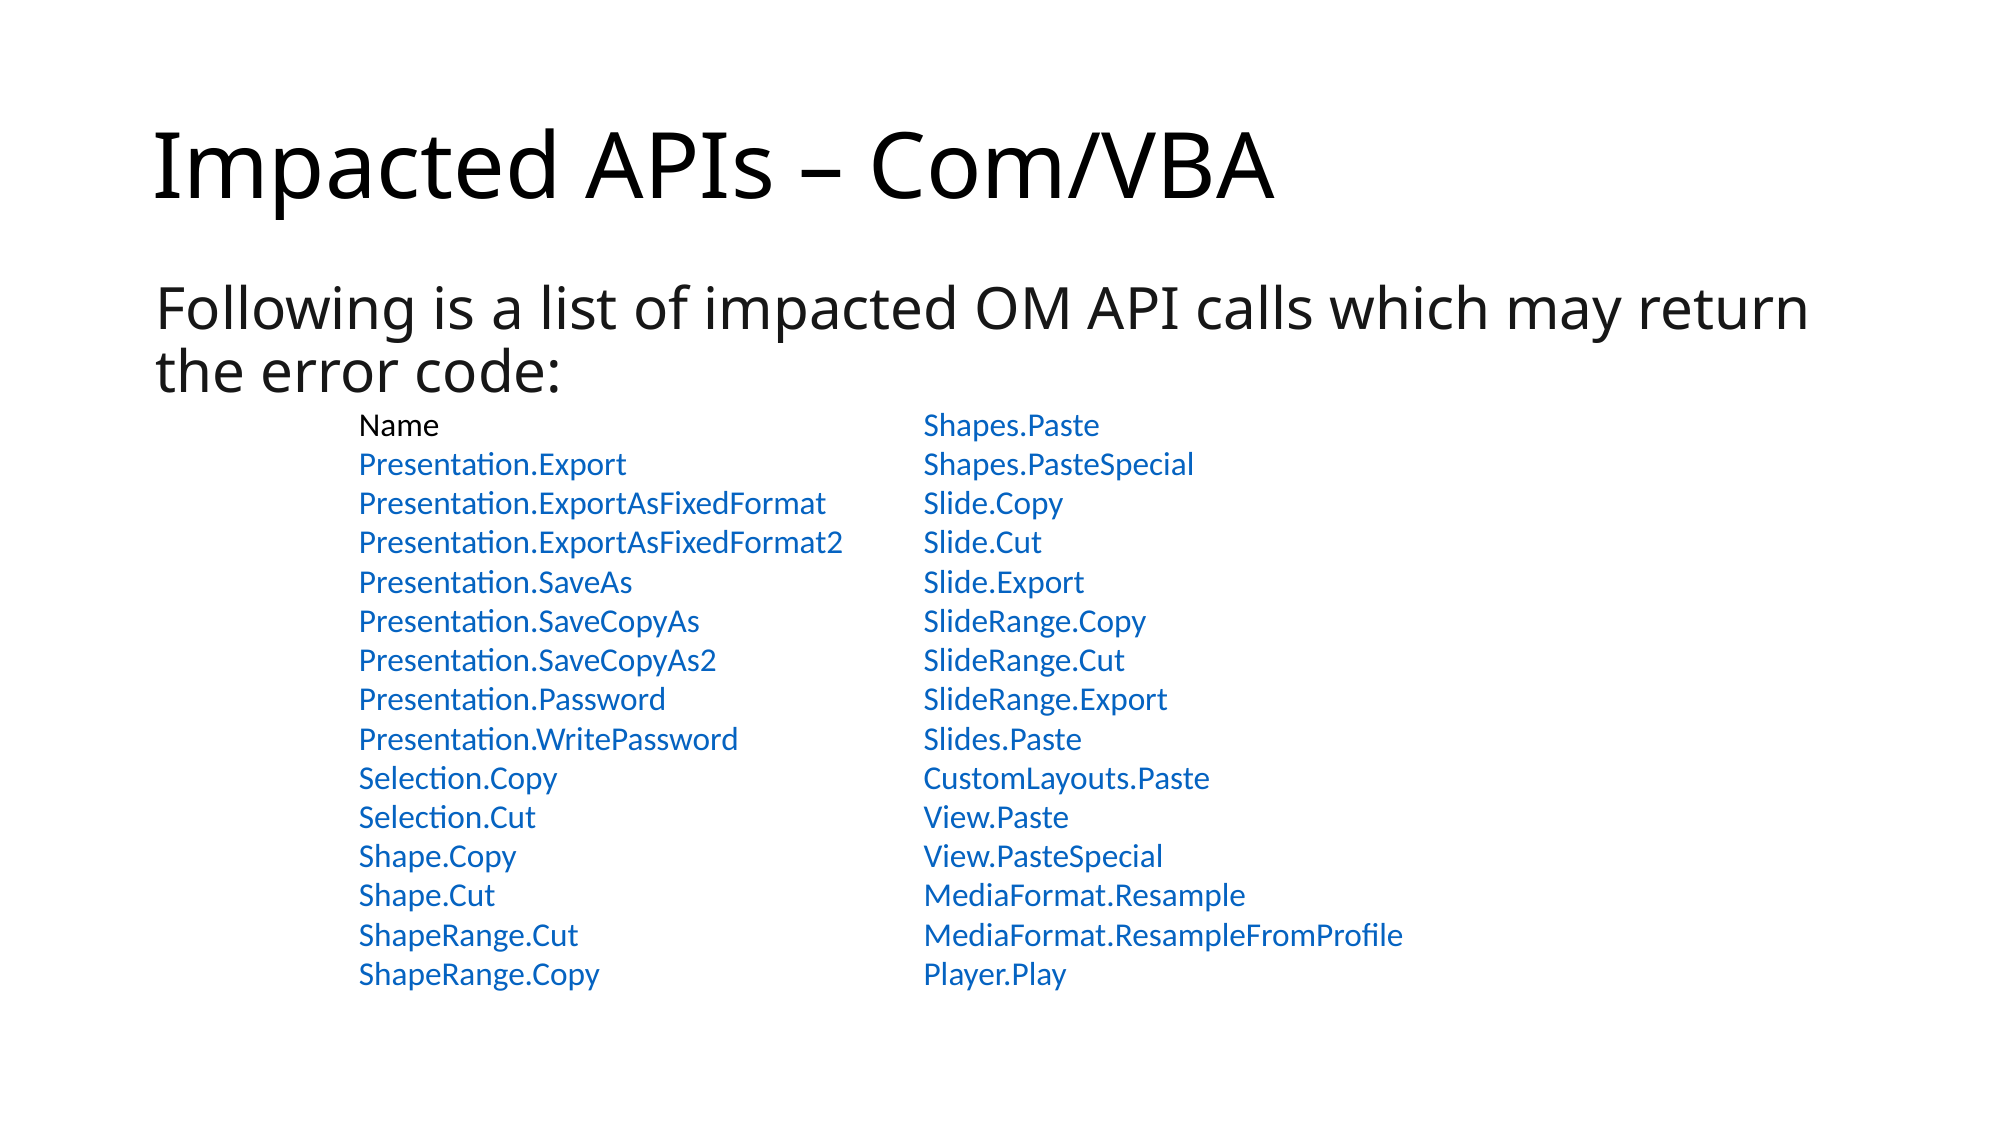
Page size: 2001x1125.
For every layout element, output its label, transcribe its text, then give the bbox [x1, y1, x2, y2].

list Following is a list of impacted OM API calls which may return the error code: [140, 272, 1866, 986]
table_cell Shapes.PasteSpecial [918, 448, 1533, 487]
table_cell ShapeRange.Copy [353, 957, 918, 996]
table_cell SlideRange.Copy [918, 604, 1533, 644]
table_cell MediaFormat.ResampleFromProfile [918, 918, 1533, 957]
table_cell SlideRange.Cut [918, 644, 1533, 683]
table_cell Presentation.ExportAsFixedFormat2 [353, 526, 918, 565]
table_cell SlideRange.Export [918, 683, 1533, 722]
table_cell Slide.Export [918, 565, 1533, 604]
table_cell Presentation.WritePassword [353, 722, 918, 761]
table_cell Presentation.SaveCopyAs [353, 604, 918, 644]
table_cell ShapeRange.Cut [353, 918, 918, 957]
table_cell Shape.Cut [353, 879, 918, 918]
table_cell MediaFormat.Resample [918, 879, 1533, 918]
table_cell Selection.Copy [353, 761, 918, 800]
table_header Shapes.Paste [918, 408, 1533, 448]
table_cell Selection.Cut [353, 800, 918, 840]
table_header Name [353, 408, 918, 448]
table_cell Shape.Copy [353, 840, 918, 879]
table_cell Slide.Cut [918, 526, 1533, 565]
table_cell View.Paste [918, 800, 1533, 840]
table_cell CustomLayouts.Paste [918, 761, 1533, 800]
table_cell Presentation.ExportAsFixedFormat [353, 487, 918, 526]
table_cell Presentation.SaveCopyAs2 [353, 644, 918, 683]
table_cell Slides.Paste [918, 722, 1533, 761]
table_cell View.PasteSpecial [918, 840, 1533, 879]
table_cell Presentation.SaveAs [353, 565, 918, 604]
table_cell Presentation.Password [353, 683, 918, 722]
title Impacted APIs – Com/VBA [137, 59, 1863, 278]
table_cell Slide.Copy [918, 487, 1533, 526]
table_cell Player.Play [918, 957, 1533, 996]
table_cell Presentation.Export [353, 448, 918, 487]
